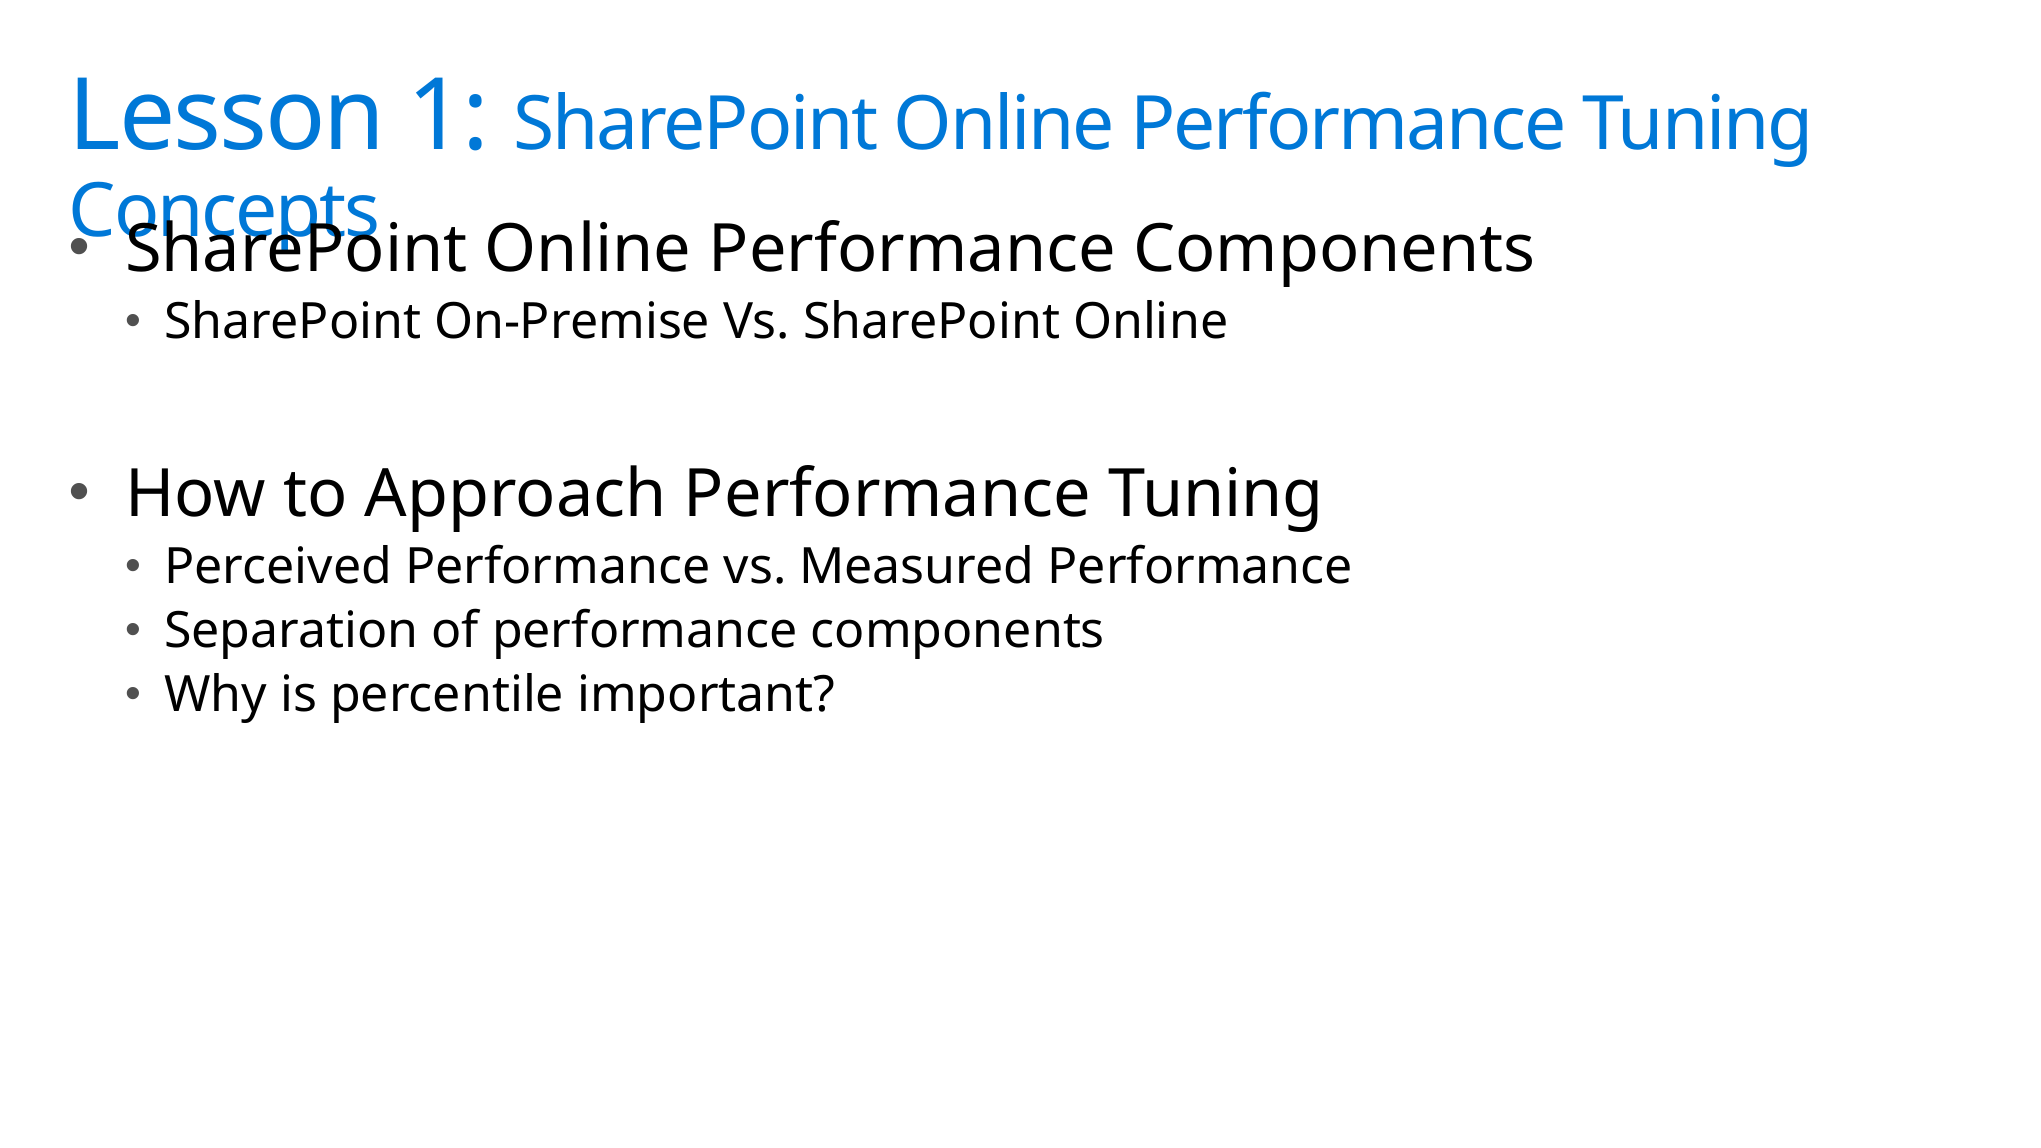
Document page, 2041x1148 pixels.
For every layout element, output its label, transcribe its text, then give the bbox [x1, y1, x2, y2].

list SharePoint Online Performance Components SharePoint On-Premise Vs. SharePoint Online How to Approach Performance Tuning Perceived Performance vs. Measured Performance Separation of performance components Why is percentile important? [44, 198, 1995, 878]
title Lesson 1: SharePoint Online Performance Tuning Concepts [45, 48, 1996, 199]
